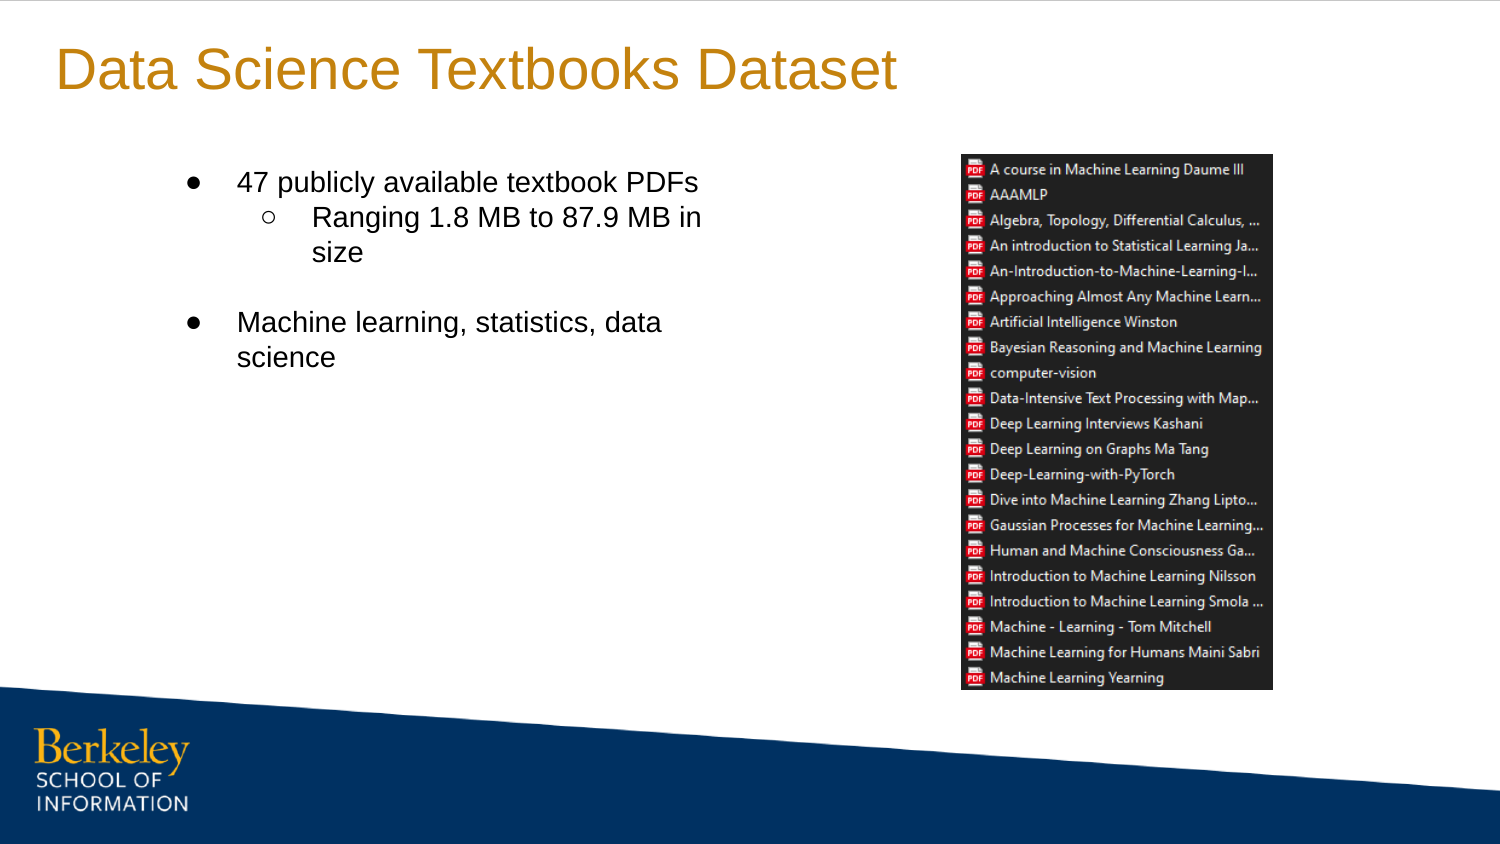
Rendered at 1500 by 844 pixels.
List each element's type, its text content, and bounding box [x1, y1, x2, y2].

text_box Data Science Textbooks Dataset [43, 25, 1481, 108]
picture [0, 0, 1500, 844]
text_box 47 publicly available textbook PDFs Ranging 1.8 MB to 87.9 MB in size Machine learning, statistics, data science [146, 148, 750, 422]
